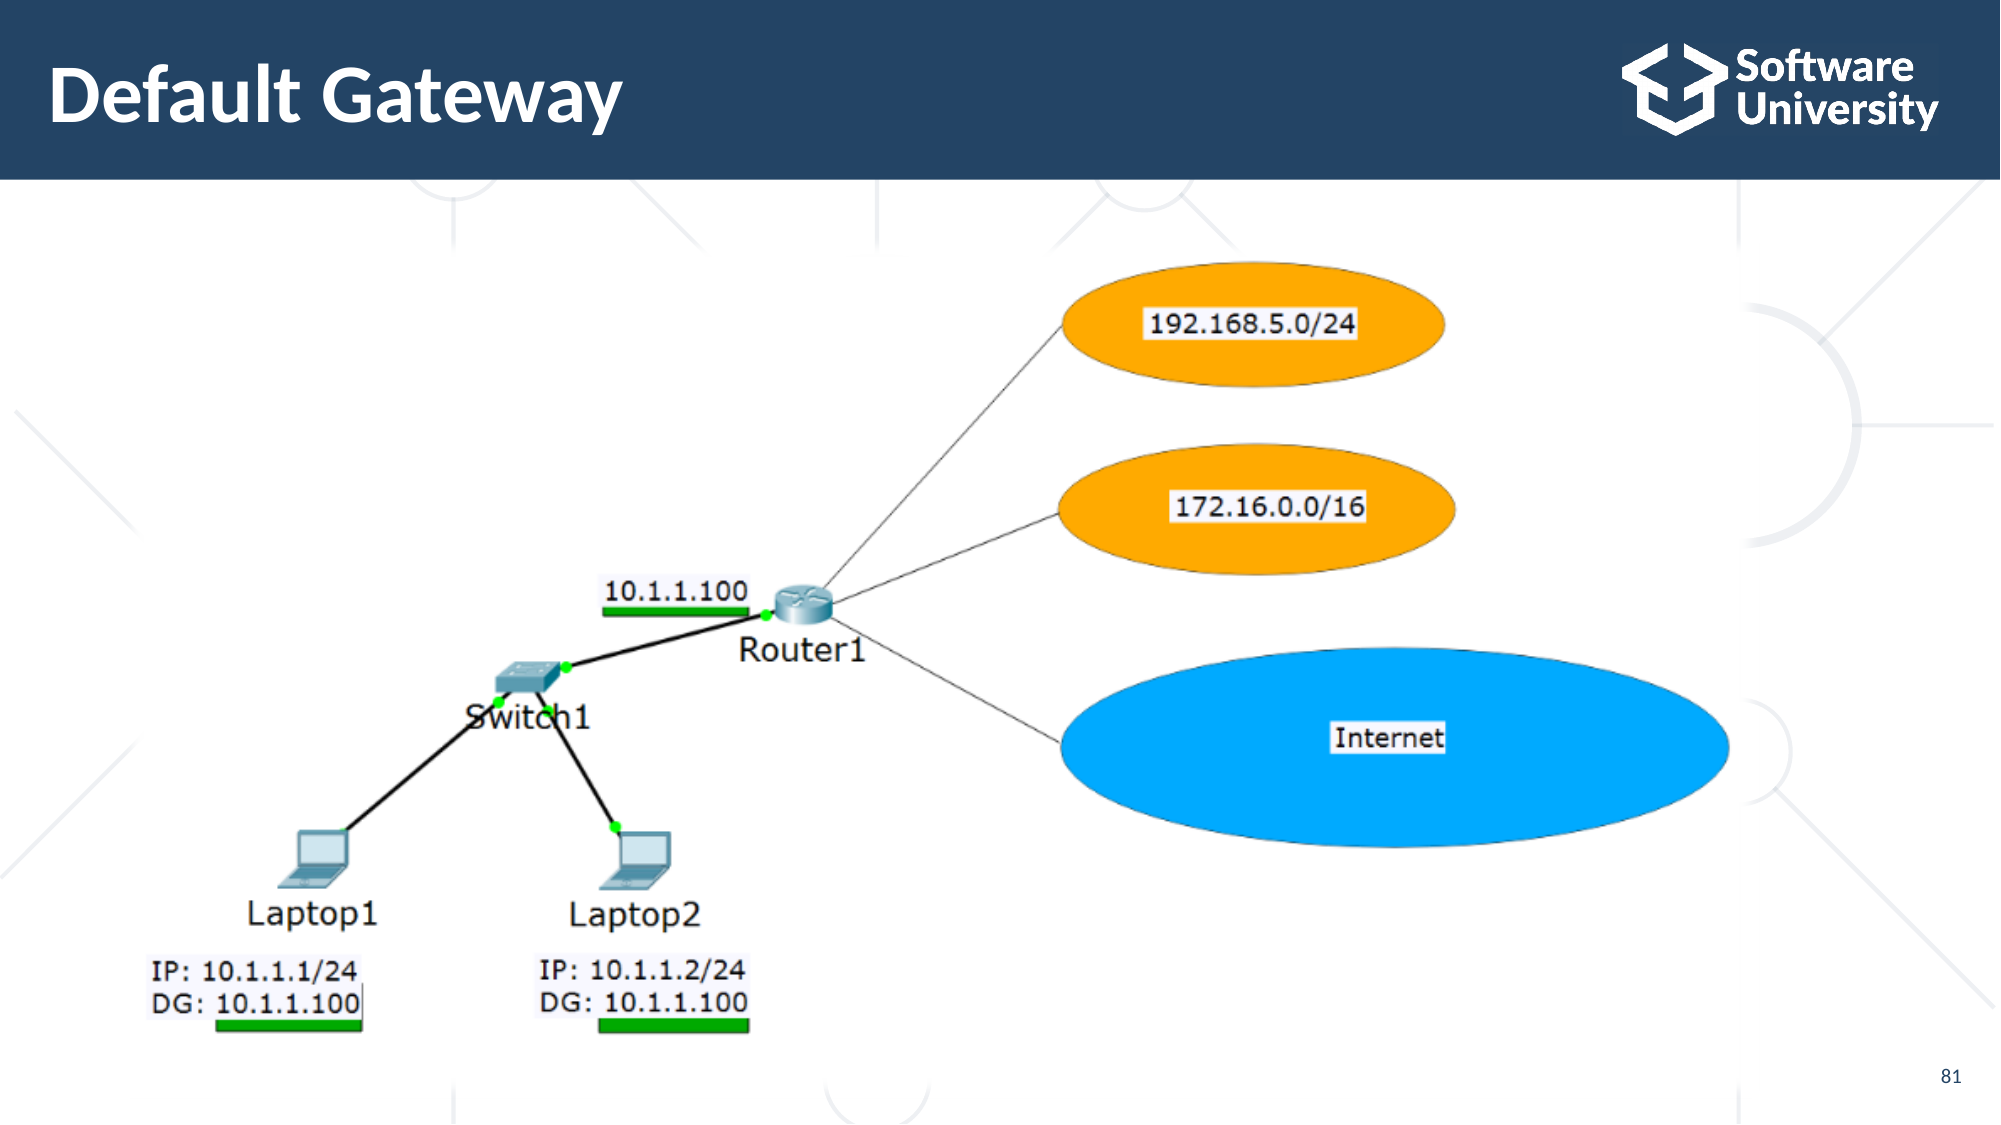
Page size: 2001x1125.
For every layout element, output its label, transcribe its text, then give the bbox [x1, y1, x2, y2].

title Default Gateway [31, 16, 1591, 162]
picture [123, 236, 1762, 1101]
picture [1622, 43, 1939, 136]
slide_number 81 [1897, 1049, 1968, 1101]
